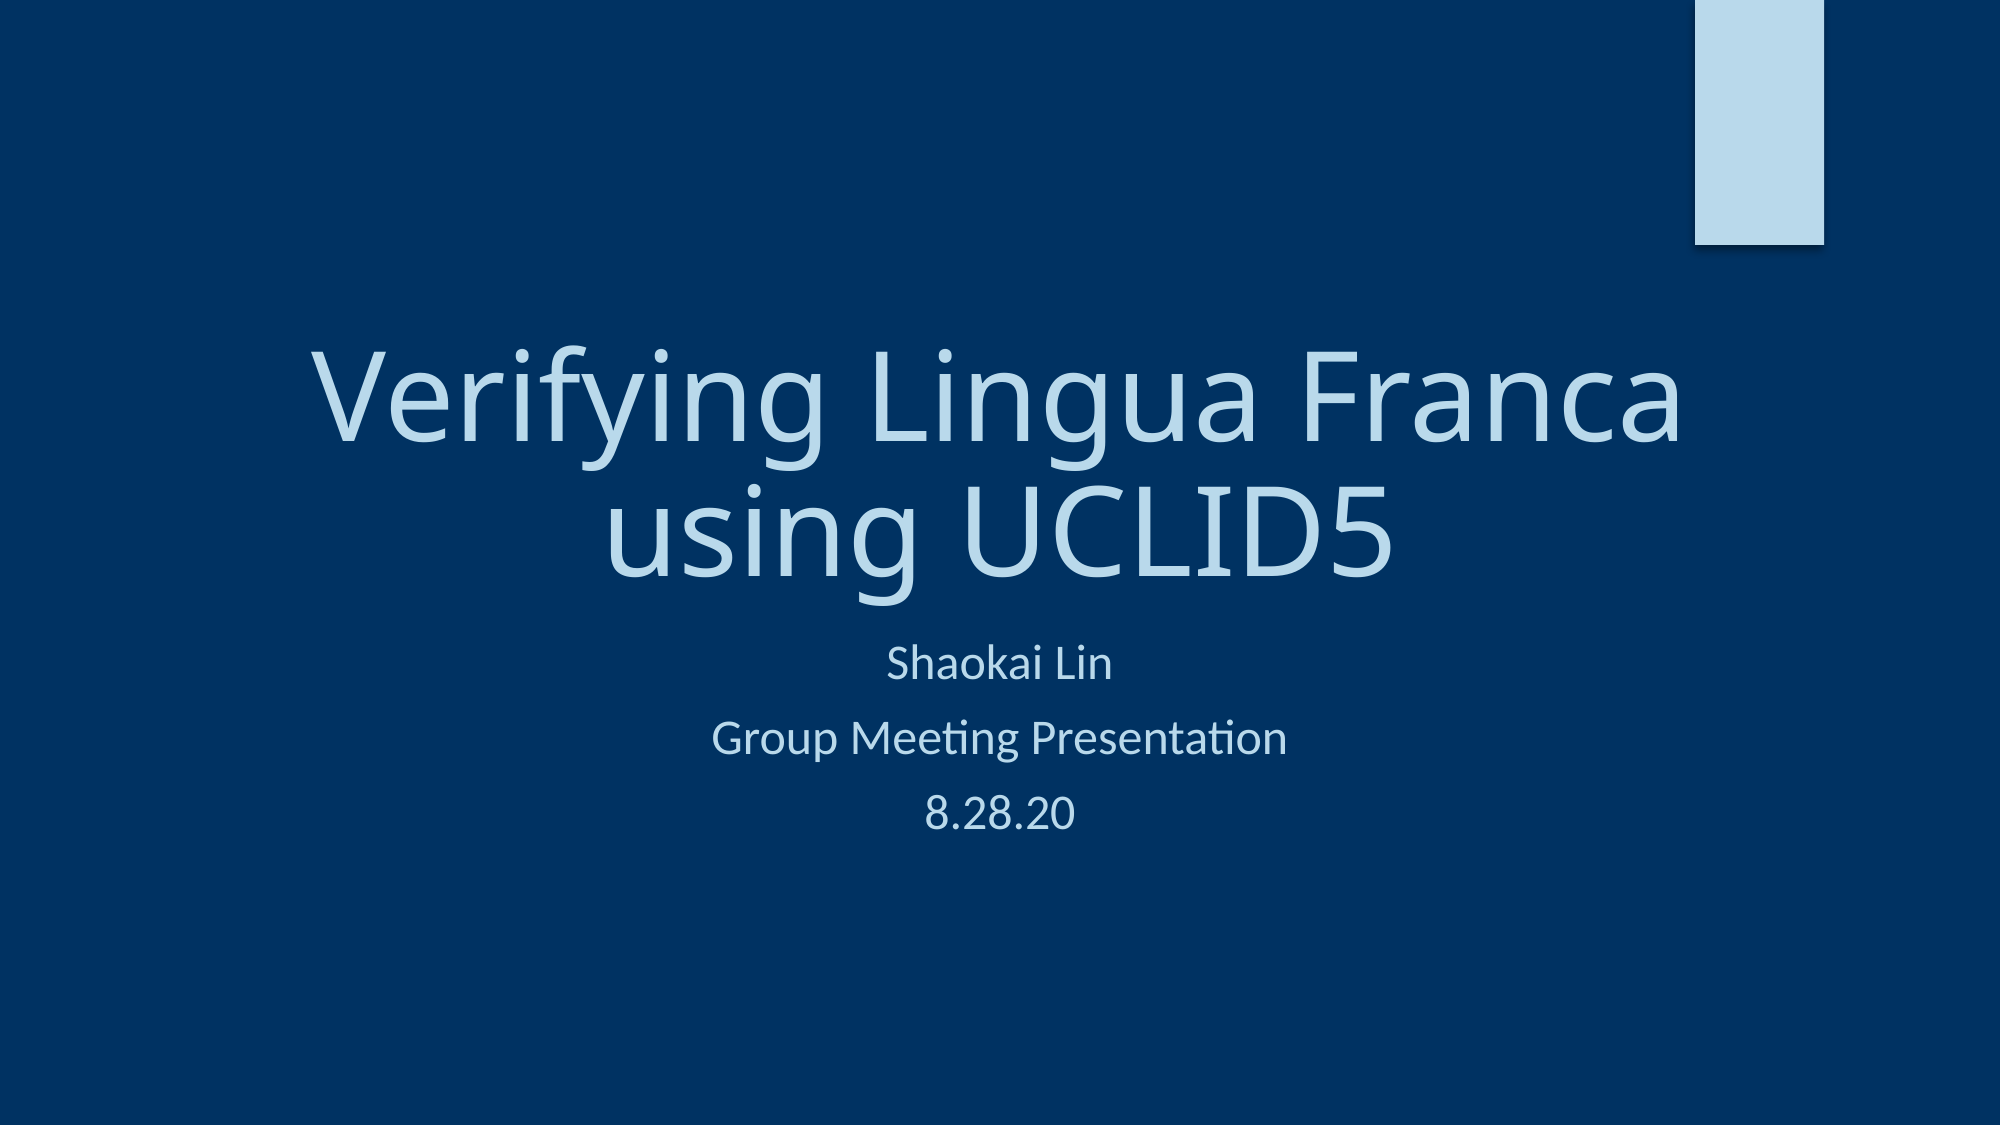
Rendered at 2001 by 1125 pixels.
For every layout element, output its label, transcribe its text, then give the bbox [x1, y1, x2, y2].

text_box [1694, 0, 1825, 246]
title Verifying Lingua Franca using UCLID5 [249, 219, 1750, 611]
subtitle Shaokai Lin Group Meeting Presentation 8.28.20 [249, 629, 1750, 901]
